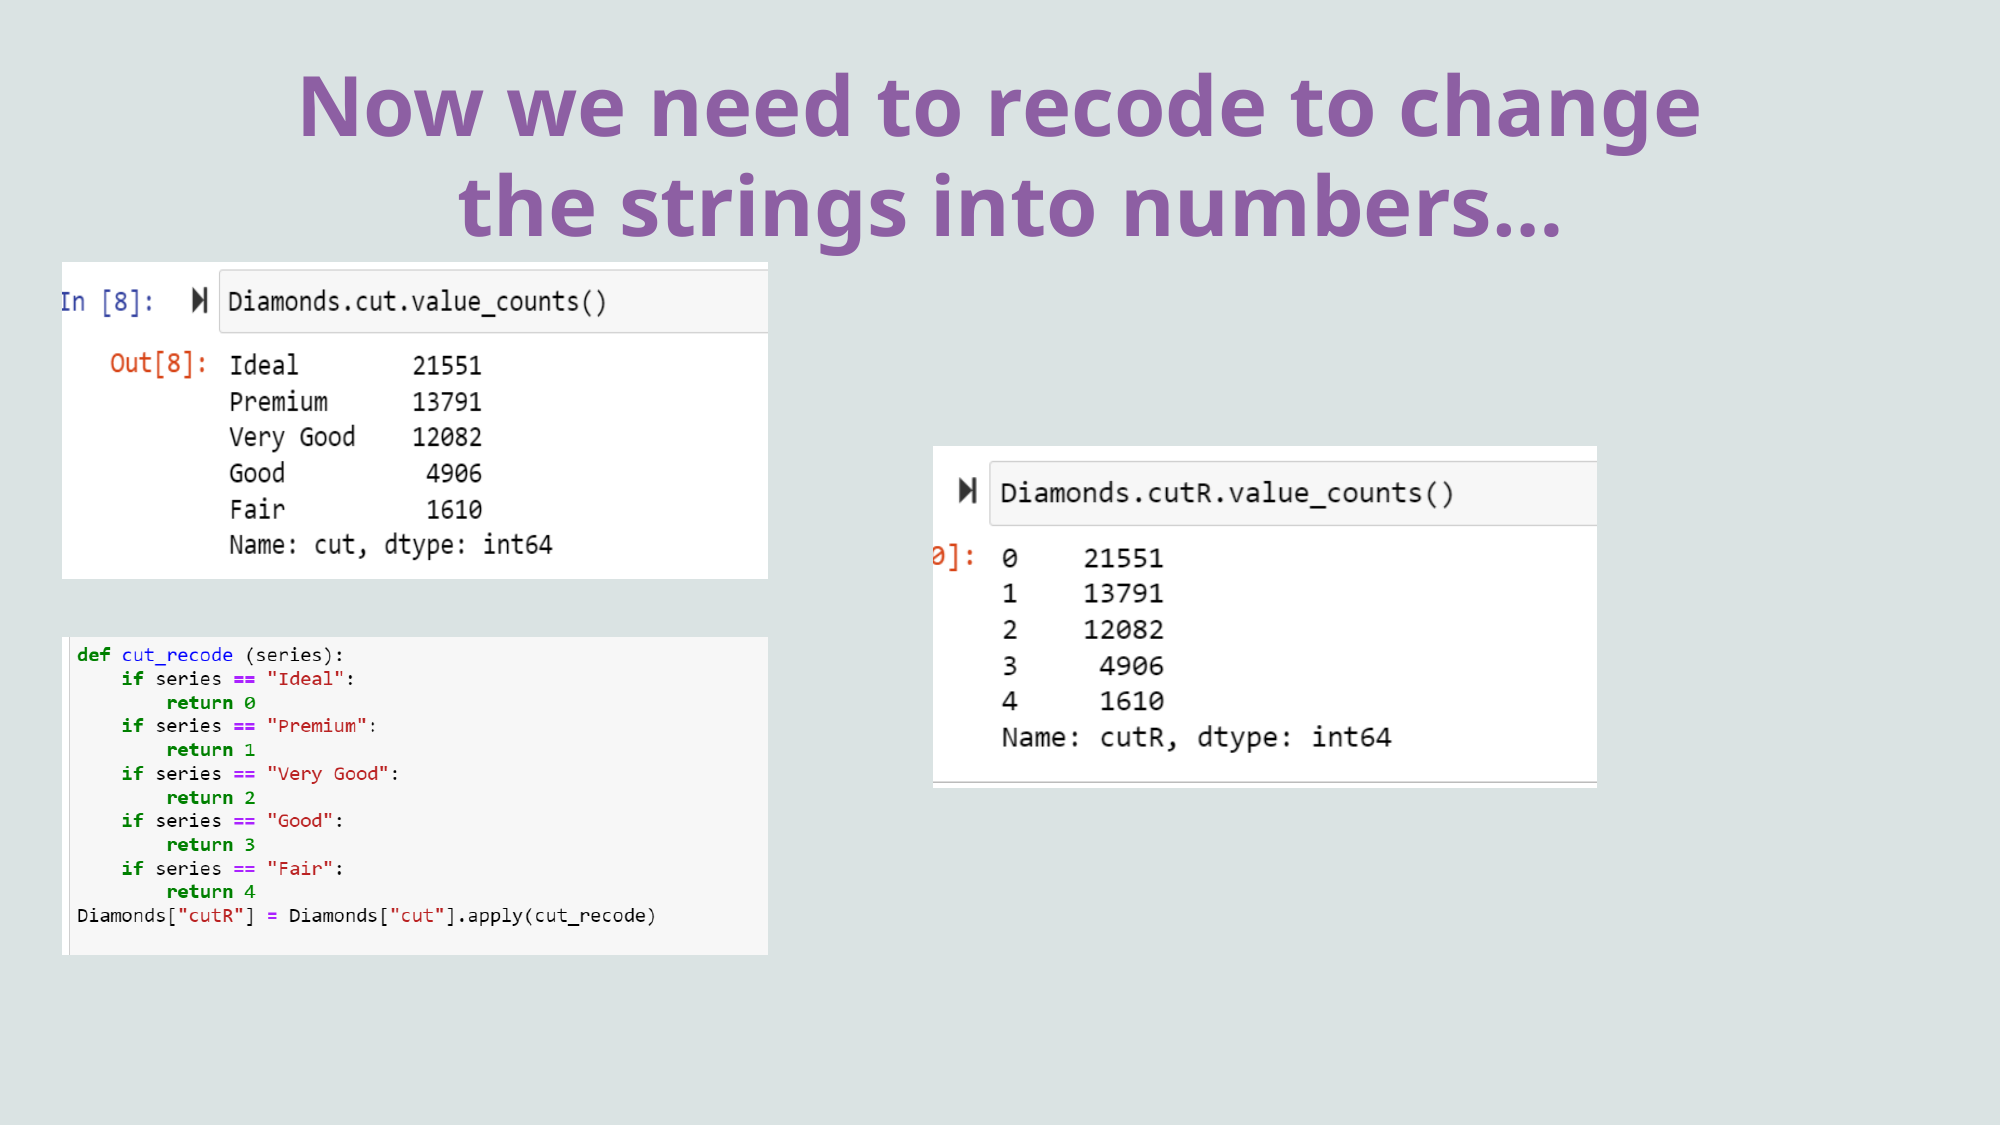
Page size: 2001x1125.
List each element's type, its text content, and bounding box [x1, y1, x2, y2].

picture [933, 446, 1597, 789]
picture [61, 637, 768, 955]
picture [61, 262, 768, 580]
text_box Now we need to recode to change the strings into numbers… [281, 45, 1719, 261]
